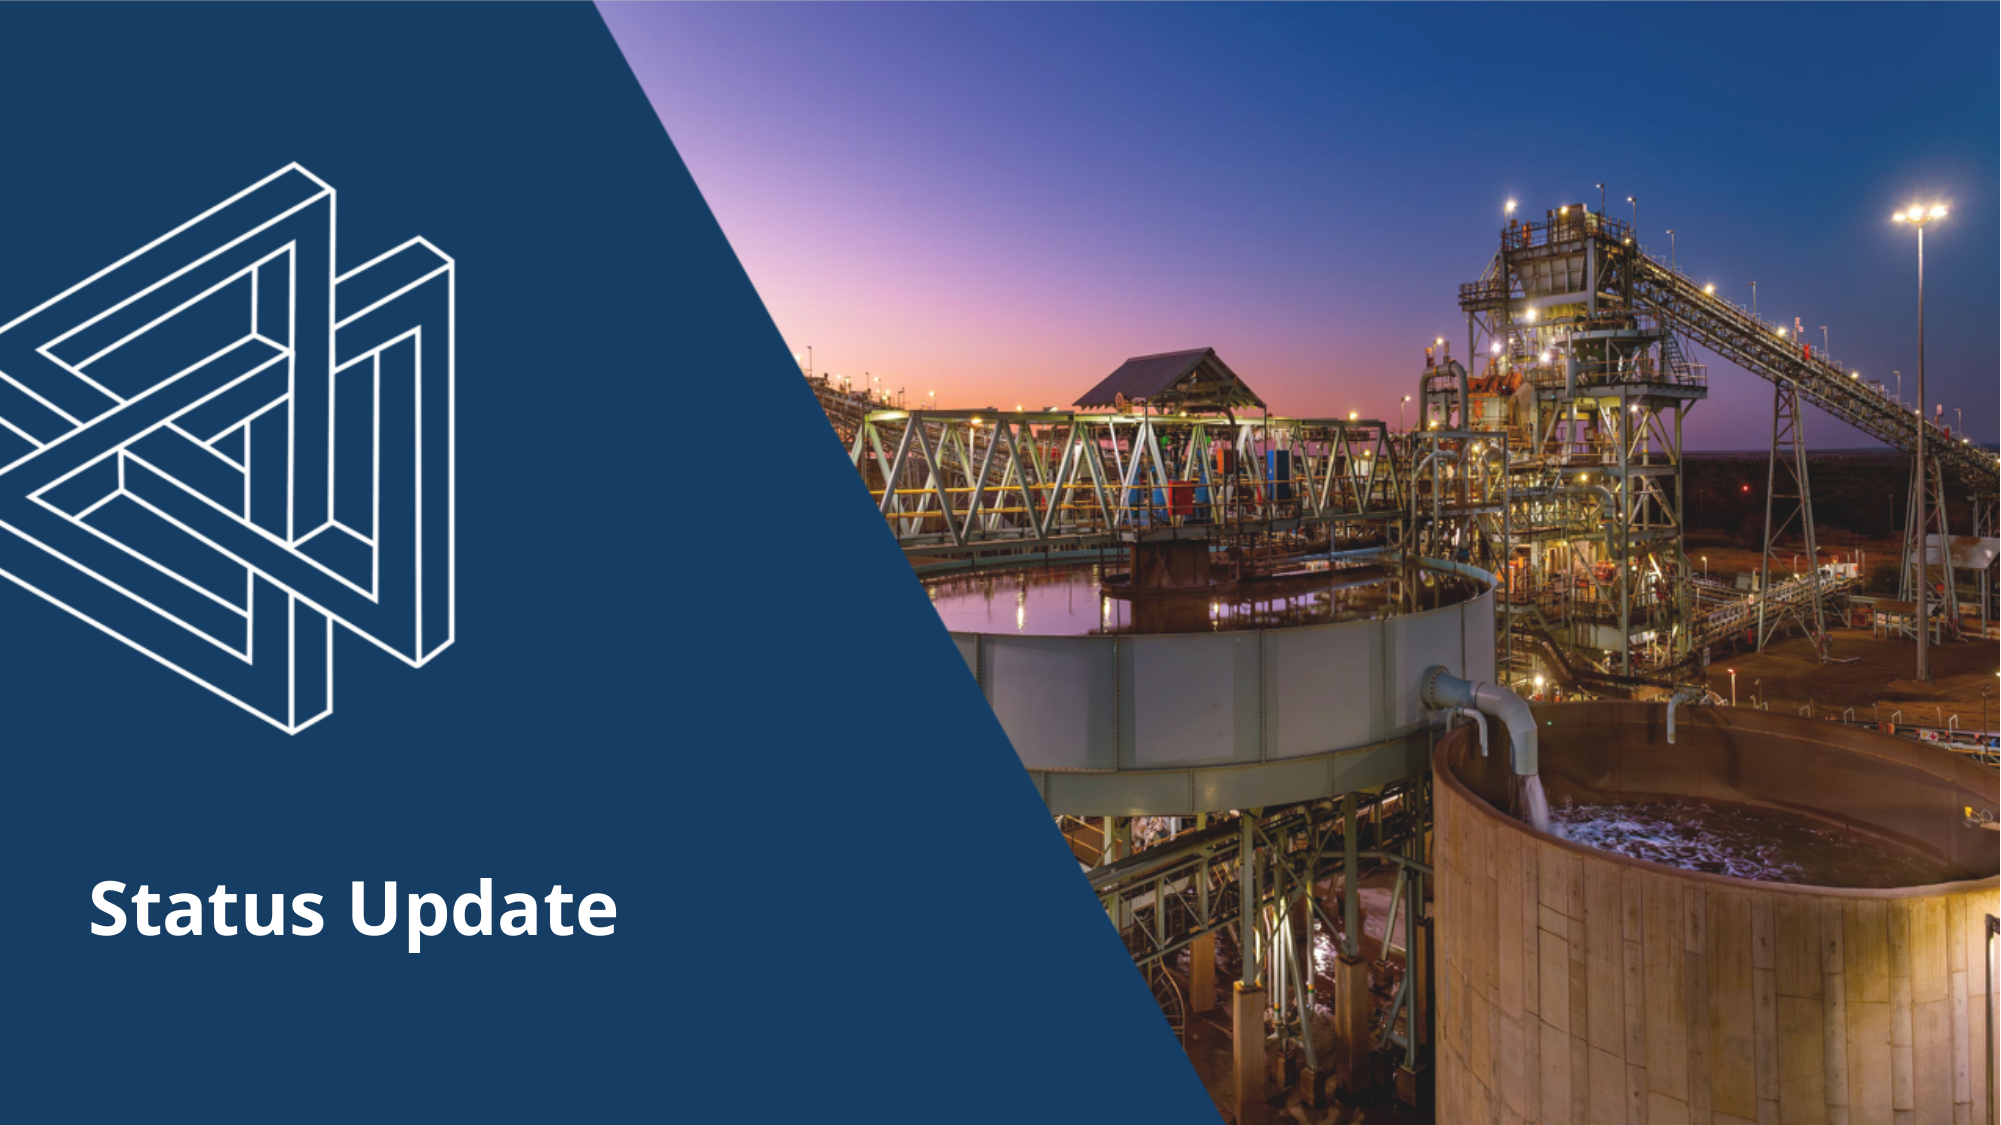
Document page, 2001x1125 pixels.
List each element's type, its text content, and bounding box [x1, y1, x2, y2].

picture [0, 0, 2000, 1125]
text_box Status Update [74, 863, 1149, 960]
